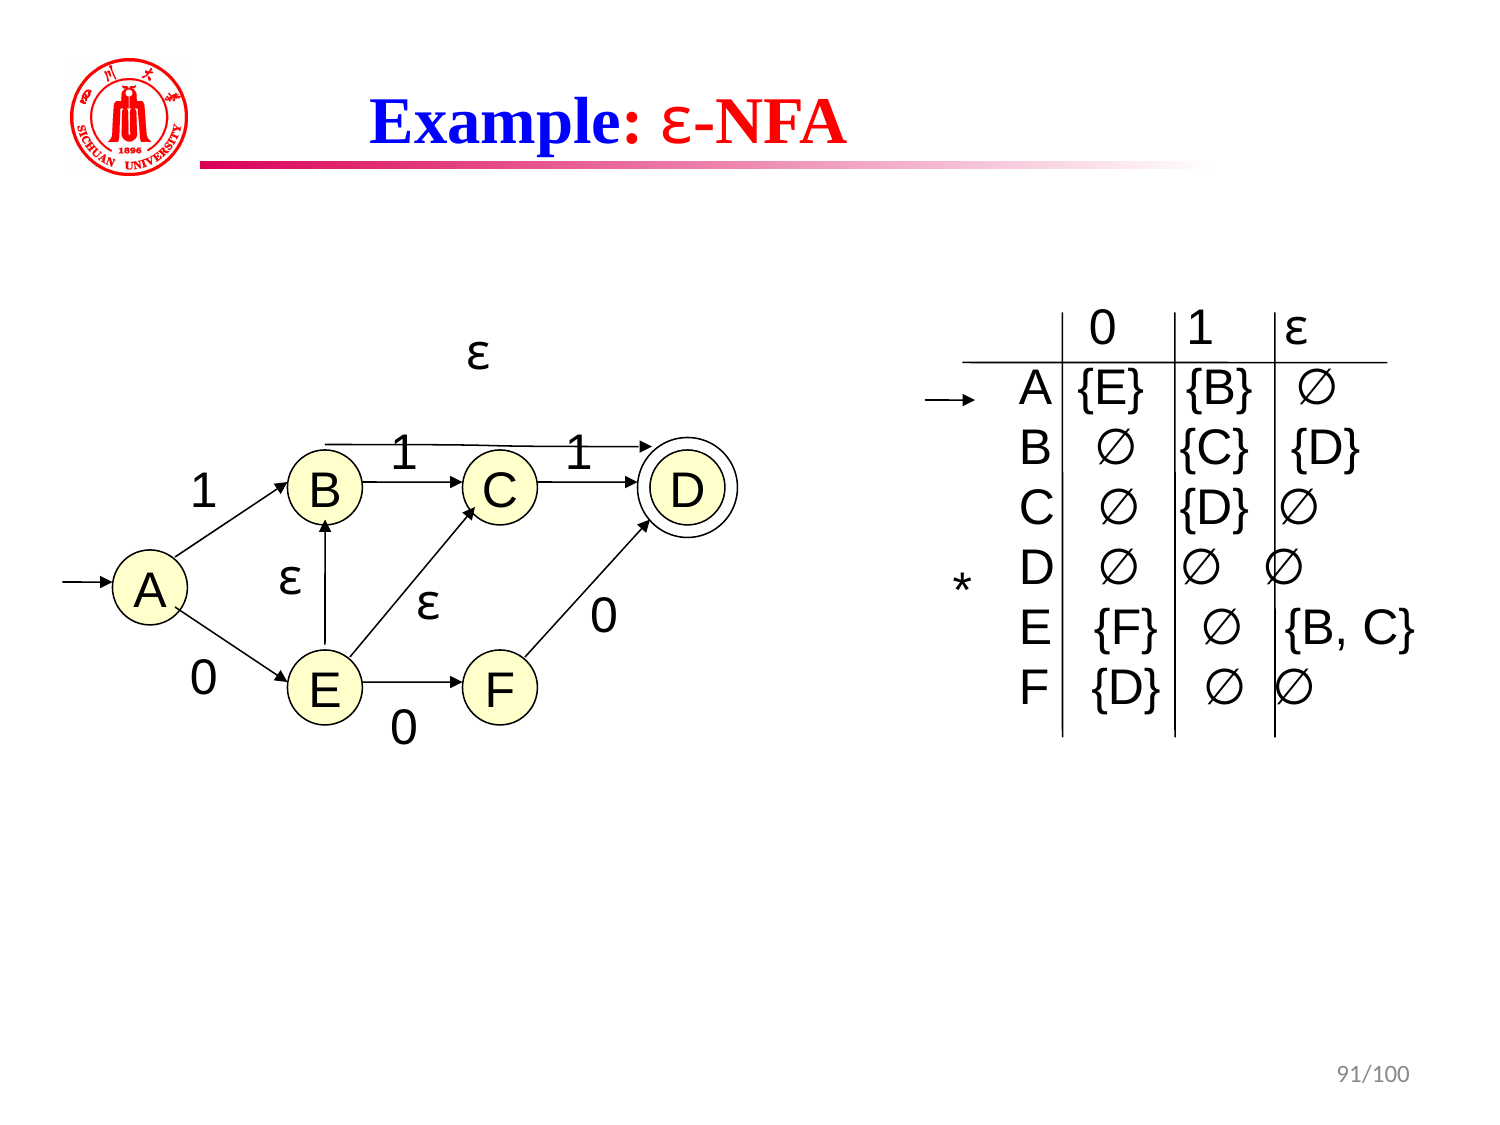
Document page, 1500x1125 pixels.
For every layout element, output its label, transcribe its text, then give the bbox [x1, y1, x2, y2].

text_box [62, 312, 738, 764]
picture [70, 58, 188, 176]
text_box Example: ε-NFA [362, 72, 855, 160]
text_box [924, 287, 1438, 738]
text_box [199, 161, 1214, 169]
slide_number 91/100 [1074, 1042, 1425, 1103]
